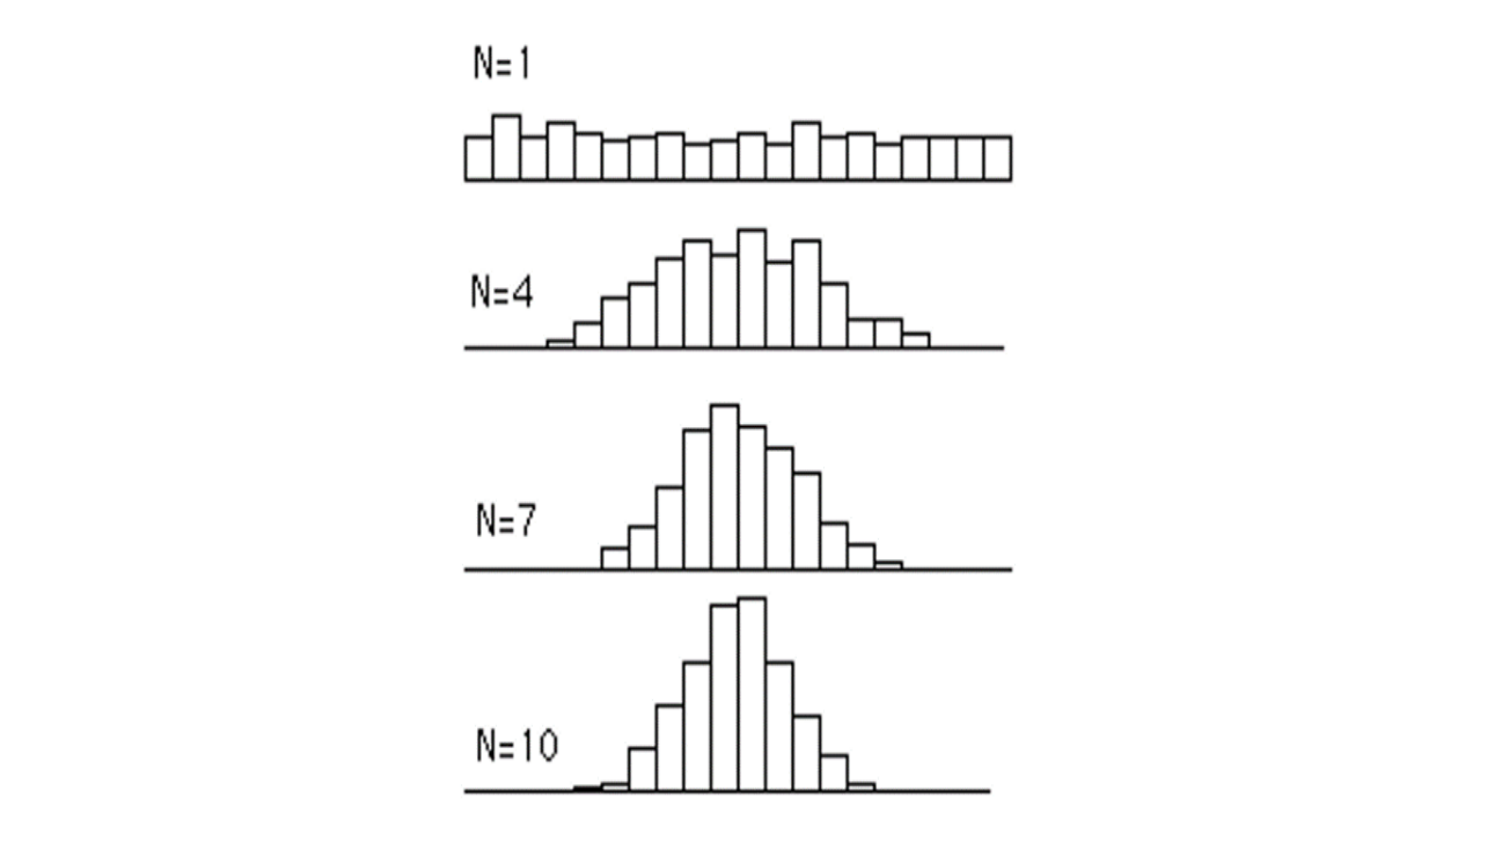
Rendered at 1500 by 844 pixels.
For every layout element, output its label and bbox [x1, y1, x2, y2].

picture [293, 0, 1119, 844]
